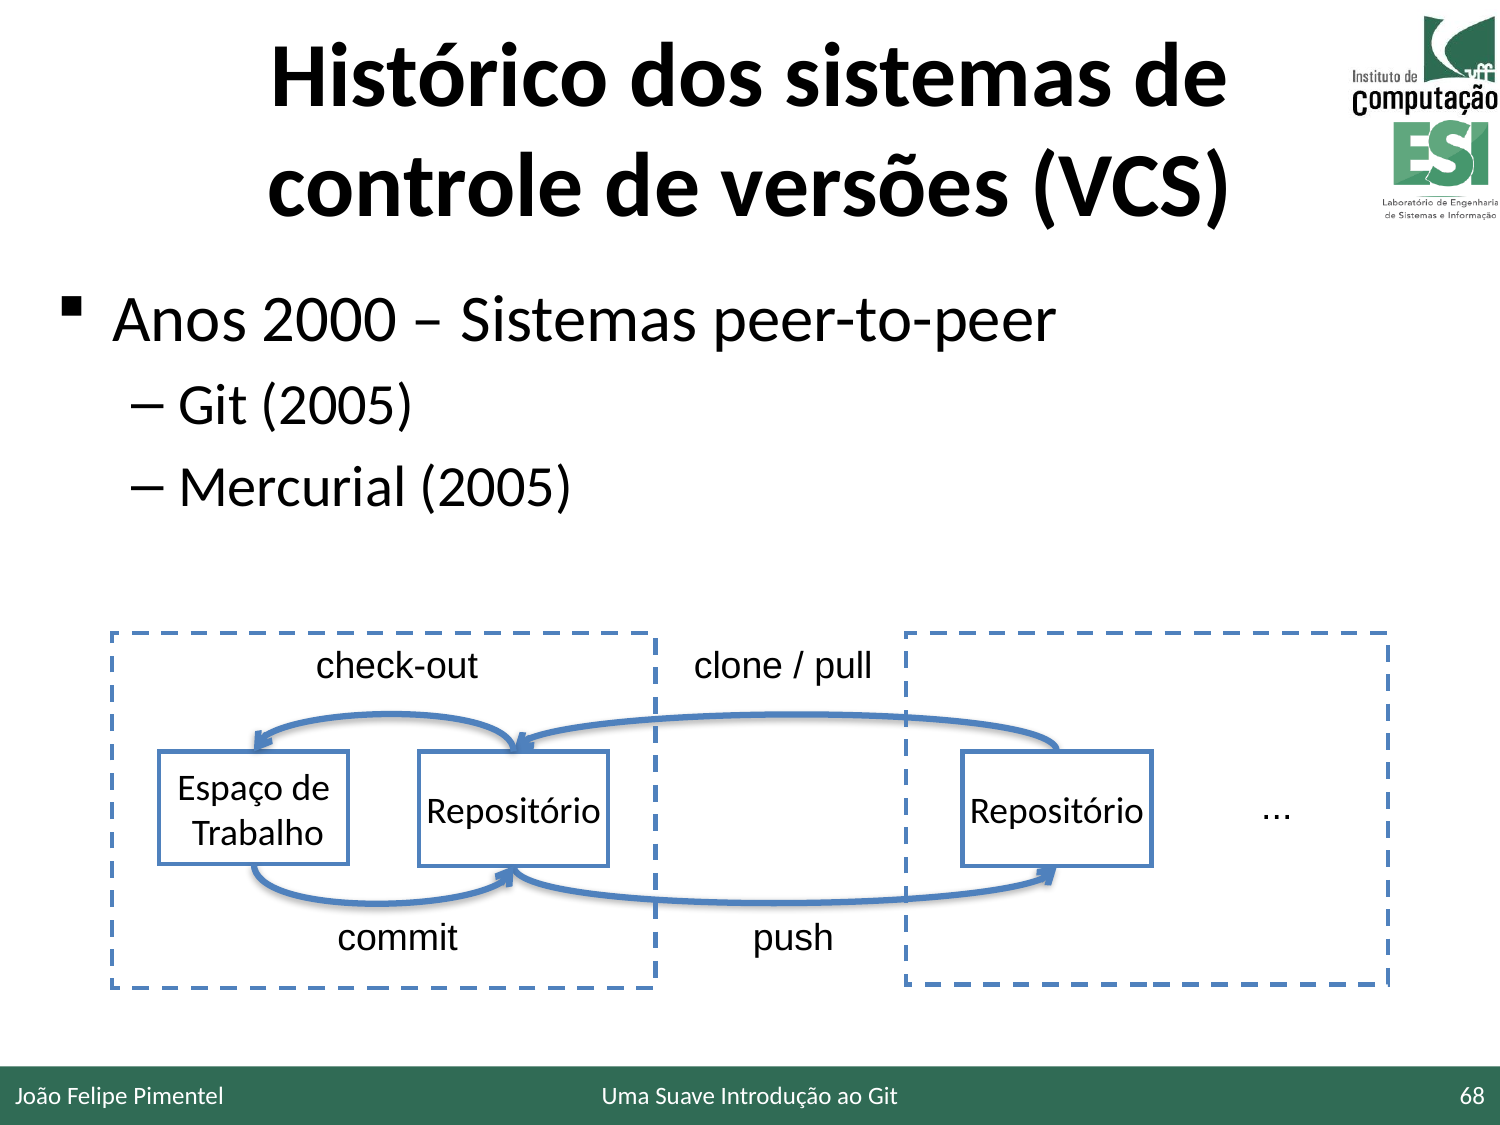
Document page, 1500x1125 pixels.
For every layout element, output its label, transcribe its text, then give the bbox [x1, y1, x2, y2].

text_box clone / pull [679, 633, 779, 710]
list Anos 2000 – Sistemas peer-to-peer Git (2005) Mercurial (2005) [41, 267, 1459, 1024]
slide_number João Felipe Pimentel [0, 1065, 350, 1125]
text_box [905, 633, 1388, 985]
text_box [383, 621, 387, 882]
slide_number 68 [1149, 1065, 1500, 1125]
footer Uma Suave Introdução ao Git [792, 1065, 988, 1125]
text_box Repositório [962, 751, 1152, 867]
footer Uma Suave Introdução ao Git [512, 1065, 780, 1125]
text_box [382, 887, 386, 996]
picture [1383, 120, 1498, 220]
text_box [112, 633, 378, 988]
text_box push [793, 905, 836, 981]
text_box [390, 633, 656, 988]
text_box ... [1246, 775, 1308, 835]
text_box clone / pull [793, 633, 876, 710]
text_box push [738, 905, 779, 981]
title Histórico dos sistemas de controle de versões (VCS) [150, 30, 1350, 219]
